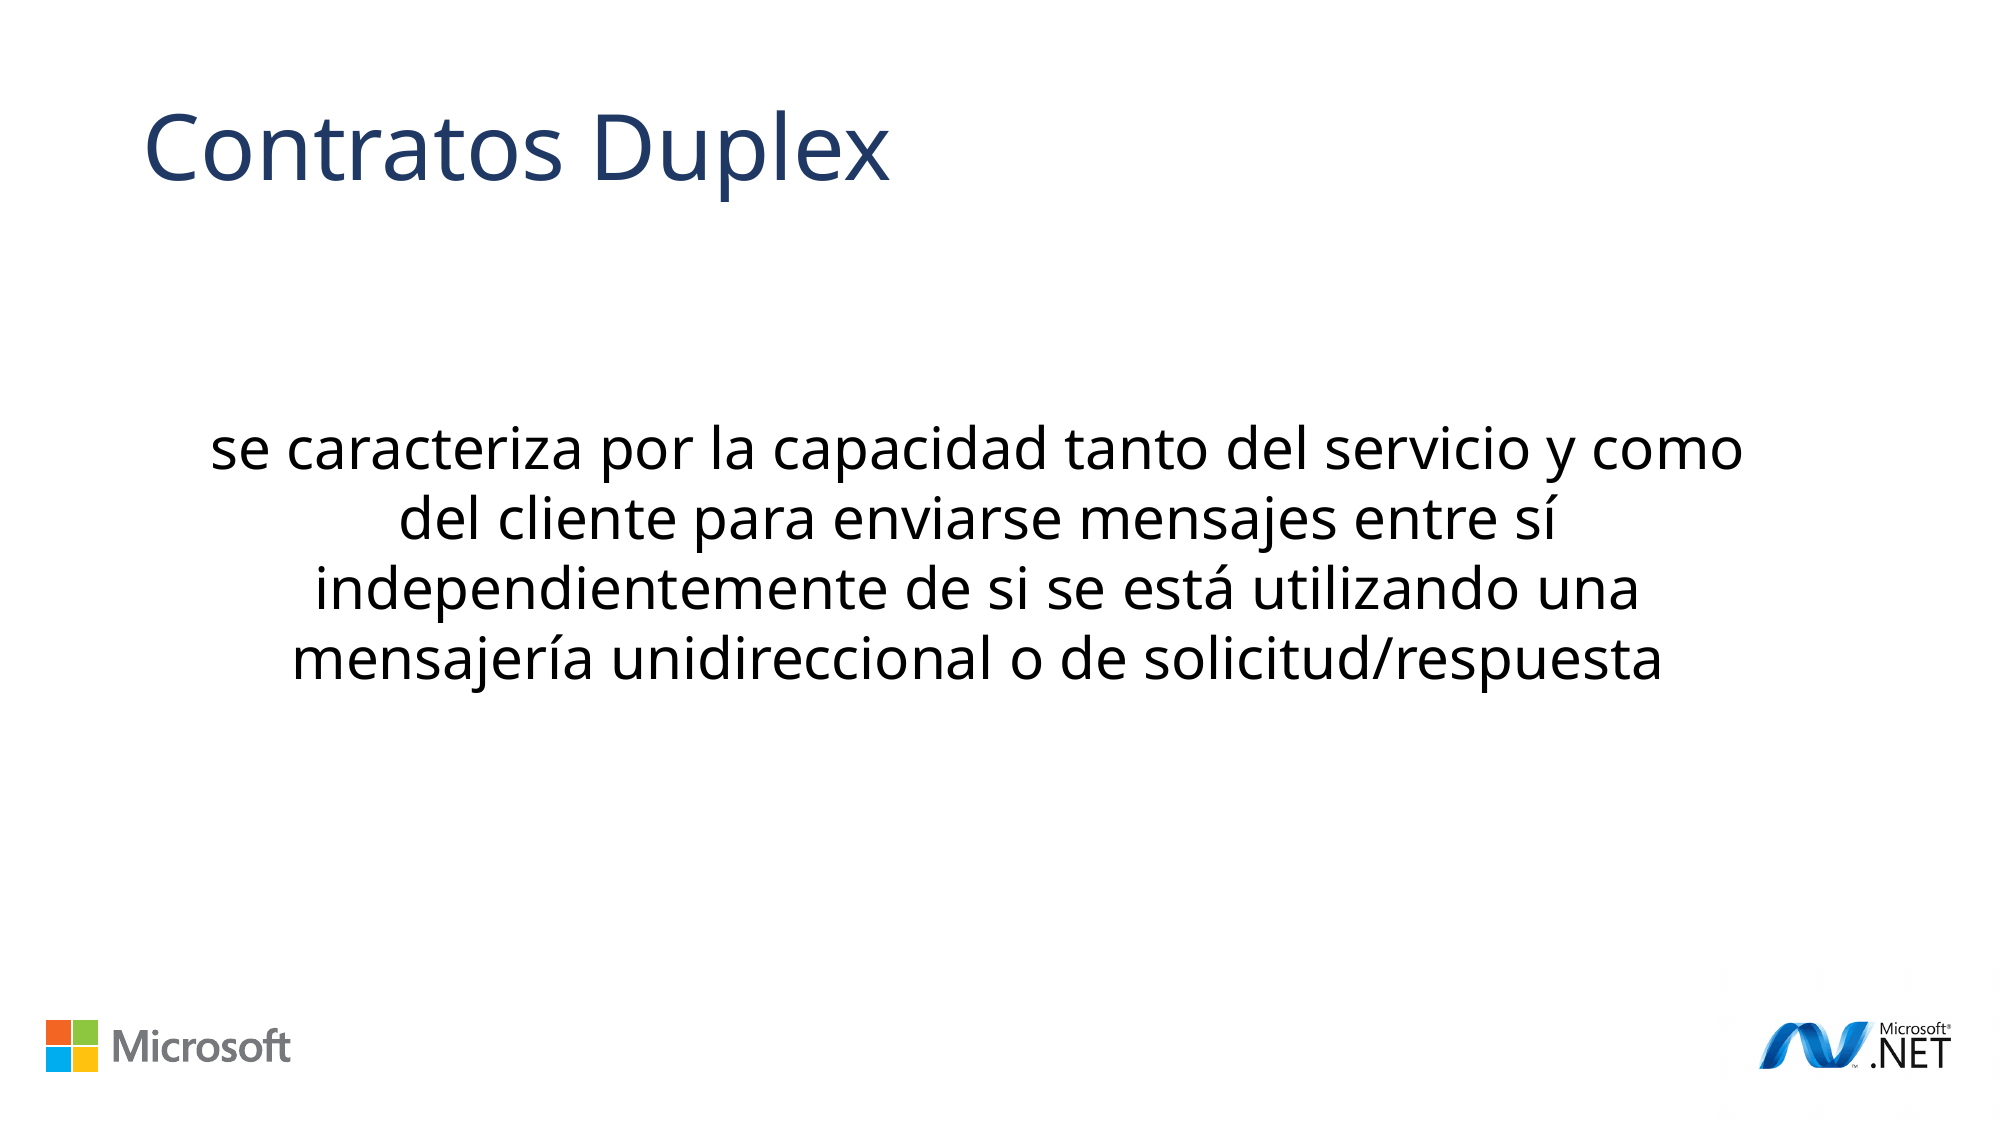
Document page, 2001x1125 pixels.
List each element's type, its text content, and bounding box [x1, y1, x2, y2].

picture [1715, 967, 2000, 1125]
text_box Contratos Duplex [128, 81, 1887, 206]
text_box se caracteriza por la capacidad tanto del servicio y como del cliente para enviarse mensajes entre sí independientemente de si se está utilizando una mensajería unidireccional o de solicitud/respuesta [148, 404, 1808, 699]
